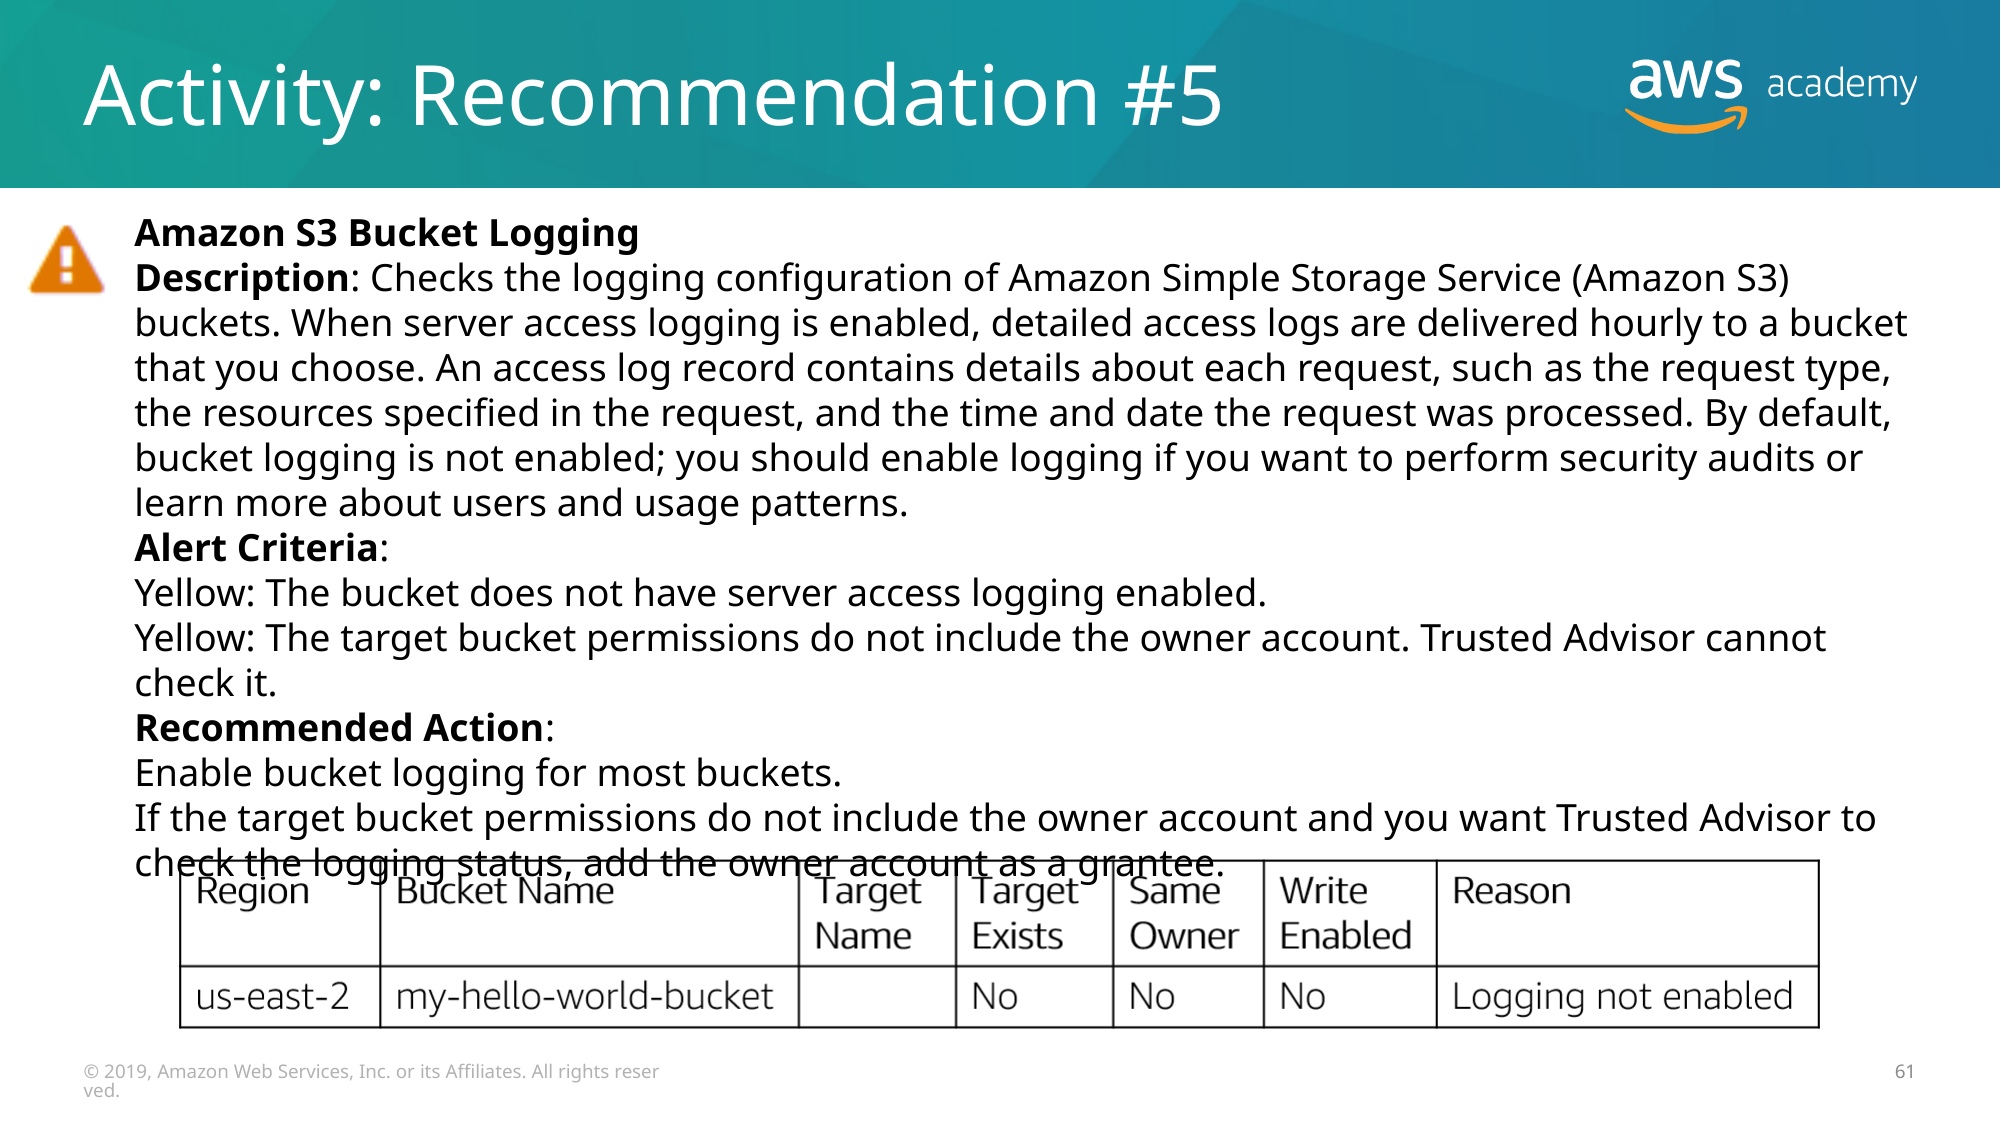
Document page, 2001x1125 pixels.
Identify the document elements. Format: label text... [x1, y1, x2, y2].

picture [23, 217, 117, 309]
footer © 2019, Amazon Web Services, Inc. or its Affiliates. All rights reserved. [68, 1042, 682, 1103]
title Activity: Recommendation #5 [68, 59, 1551, 138]
picture [0, 0, 2000, 188]
text_box Amazon S3 Bucket Logging Description: Checks the logging configuration of Amazon Simple Storage Service (Amazon S3) buckets. When server access logging is enabled, detailed access logs are delivered hourly to a bucket that you choose. An access log record contains details about each request, such as the request type, the resources specified in the request, and the time and date the request was processed. By default, bucket logging is not enabled; you should enable logging if you want to perform security audits or learn more about users and usage patterns. Alert Criteria: Yellow: The bucket does not have server access logging enabled. Yellow: The target bucket permissions do not include the owner account. Trusted Advisor cannot check it. Recommended Action: Enable bucket logging for most buckets. If the target bucket permissions do not include the owner account and you want Trusted Advisor to check the logging status, add the owner account as a grantee. [119, 201, 1932, 892]
slide_number 61 [1481, 1042, 1932, 1103]
picture [179, 856, 1821, 1042]
